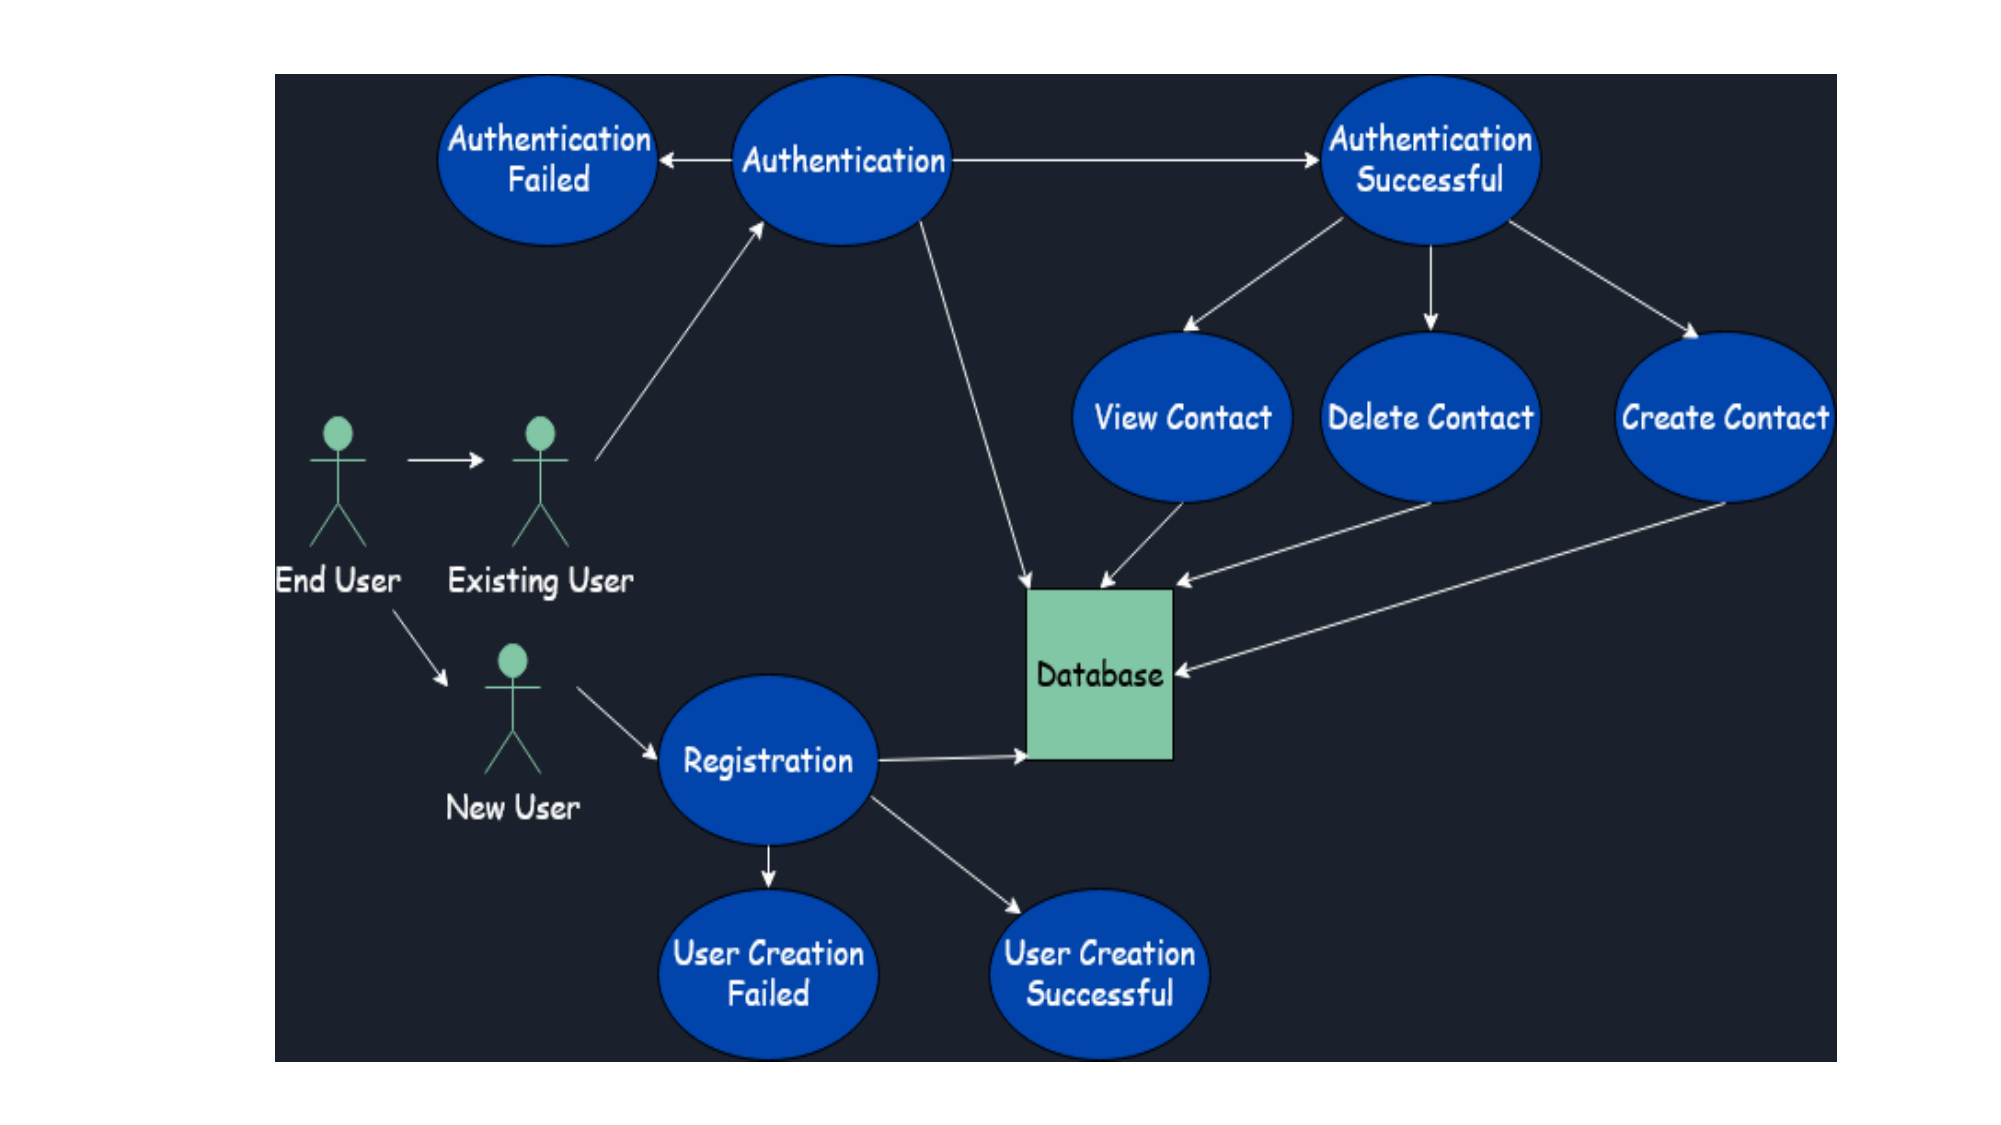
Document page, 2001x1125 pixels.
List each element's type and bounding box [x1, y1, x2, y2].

picture [275, 74, 1837, 1063]
